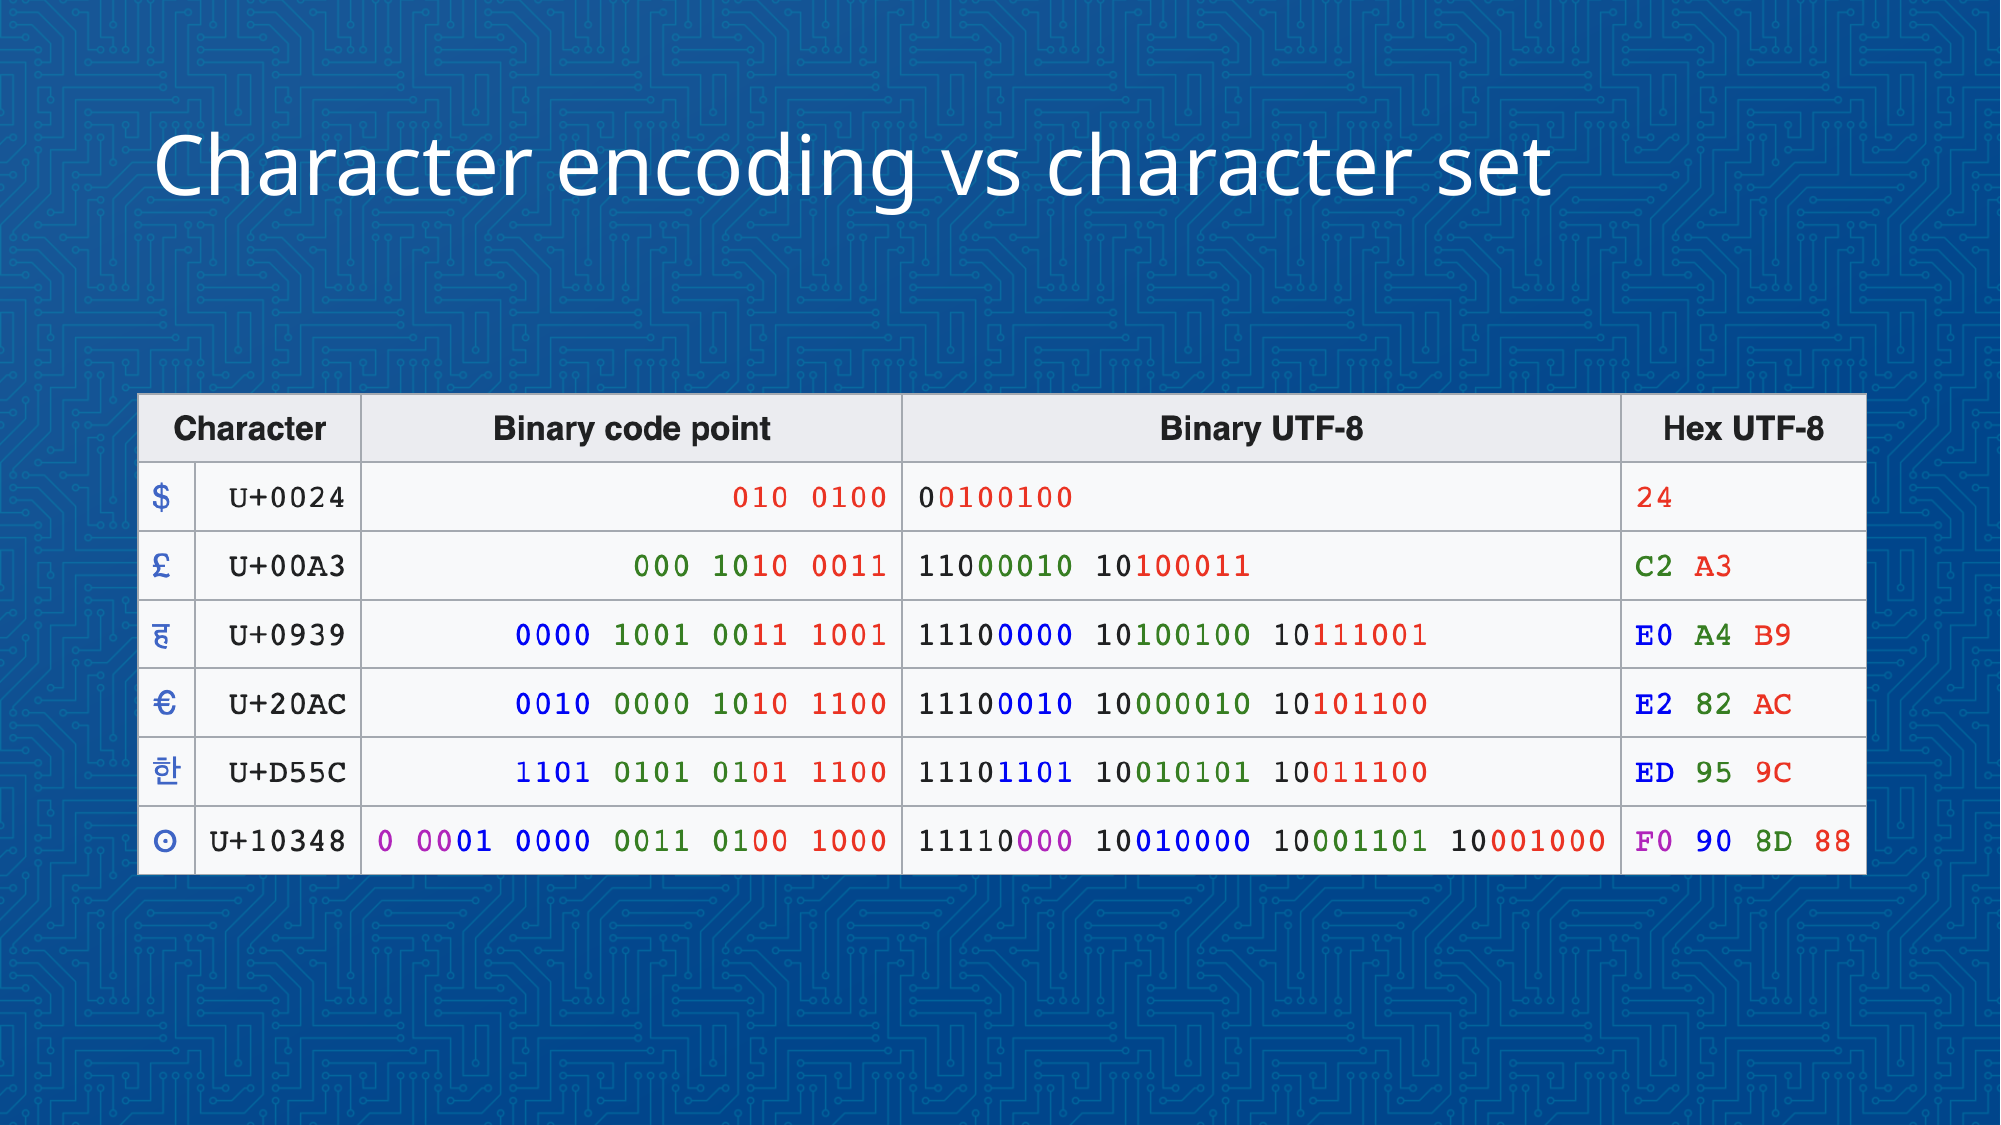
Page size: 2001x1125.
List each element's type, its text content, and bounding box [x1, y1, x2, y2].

picture [0, 0, 2000, 1125]
title Character encoding vs character set [137, 59, 1863, 278]
